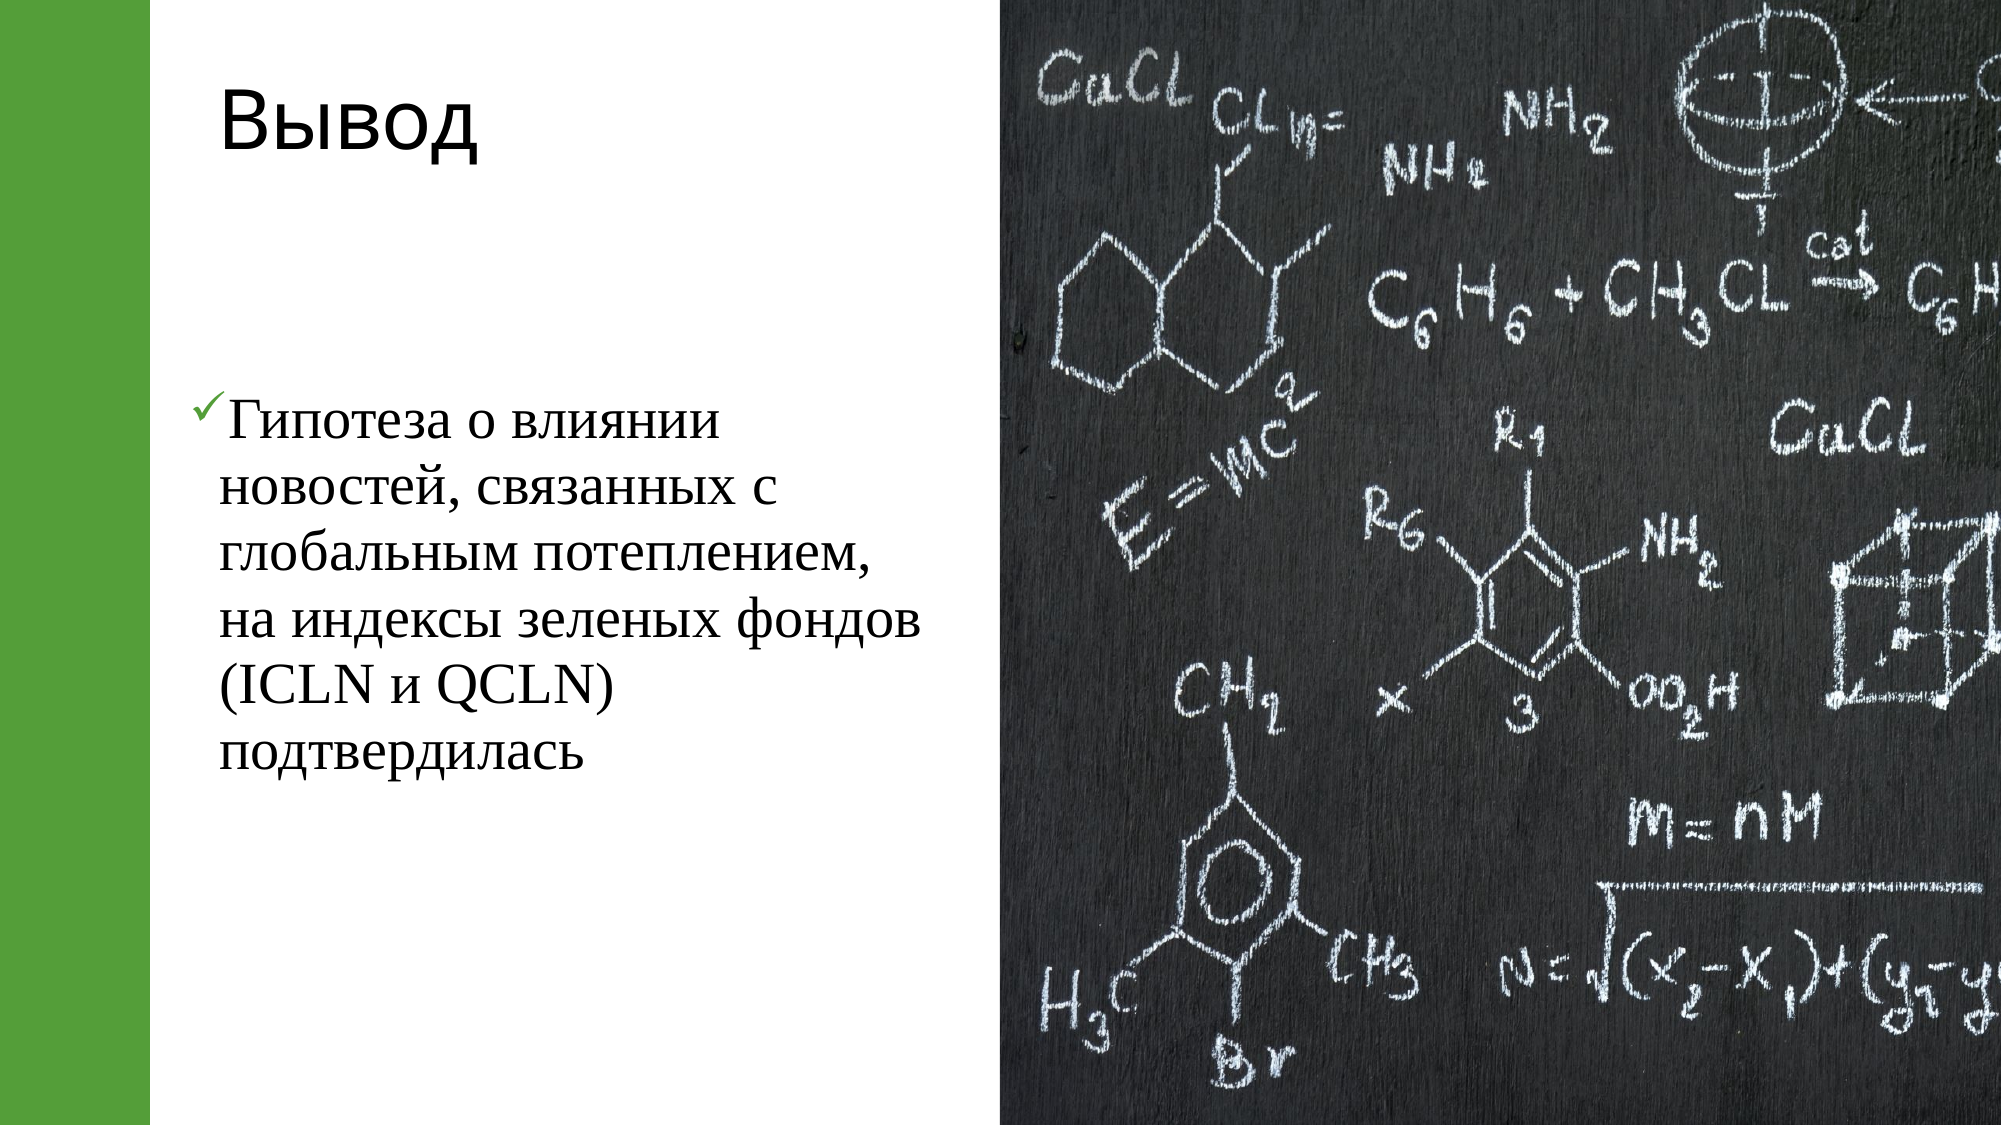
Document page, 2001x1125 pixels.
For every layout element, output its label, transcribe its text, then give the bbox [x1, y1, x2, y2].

title Вывод [202, 47, 708, 175]
text_box [0, 0, 151, 1125]
list Гипотеза о влиянии новостей, связанных с глобальным потеплением, на индексы зеленых фондов (ICLN и QCLN) подтвердилась [174, 377, 944, 1014]
picture [999, 0, 2001, 1125]
